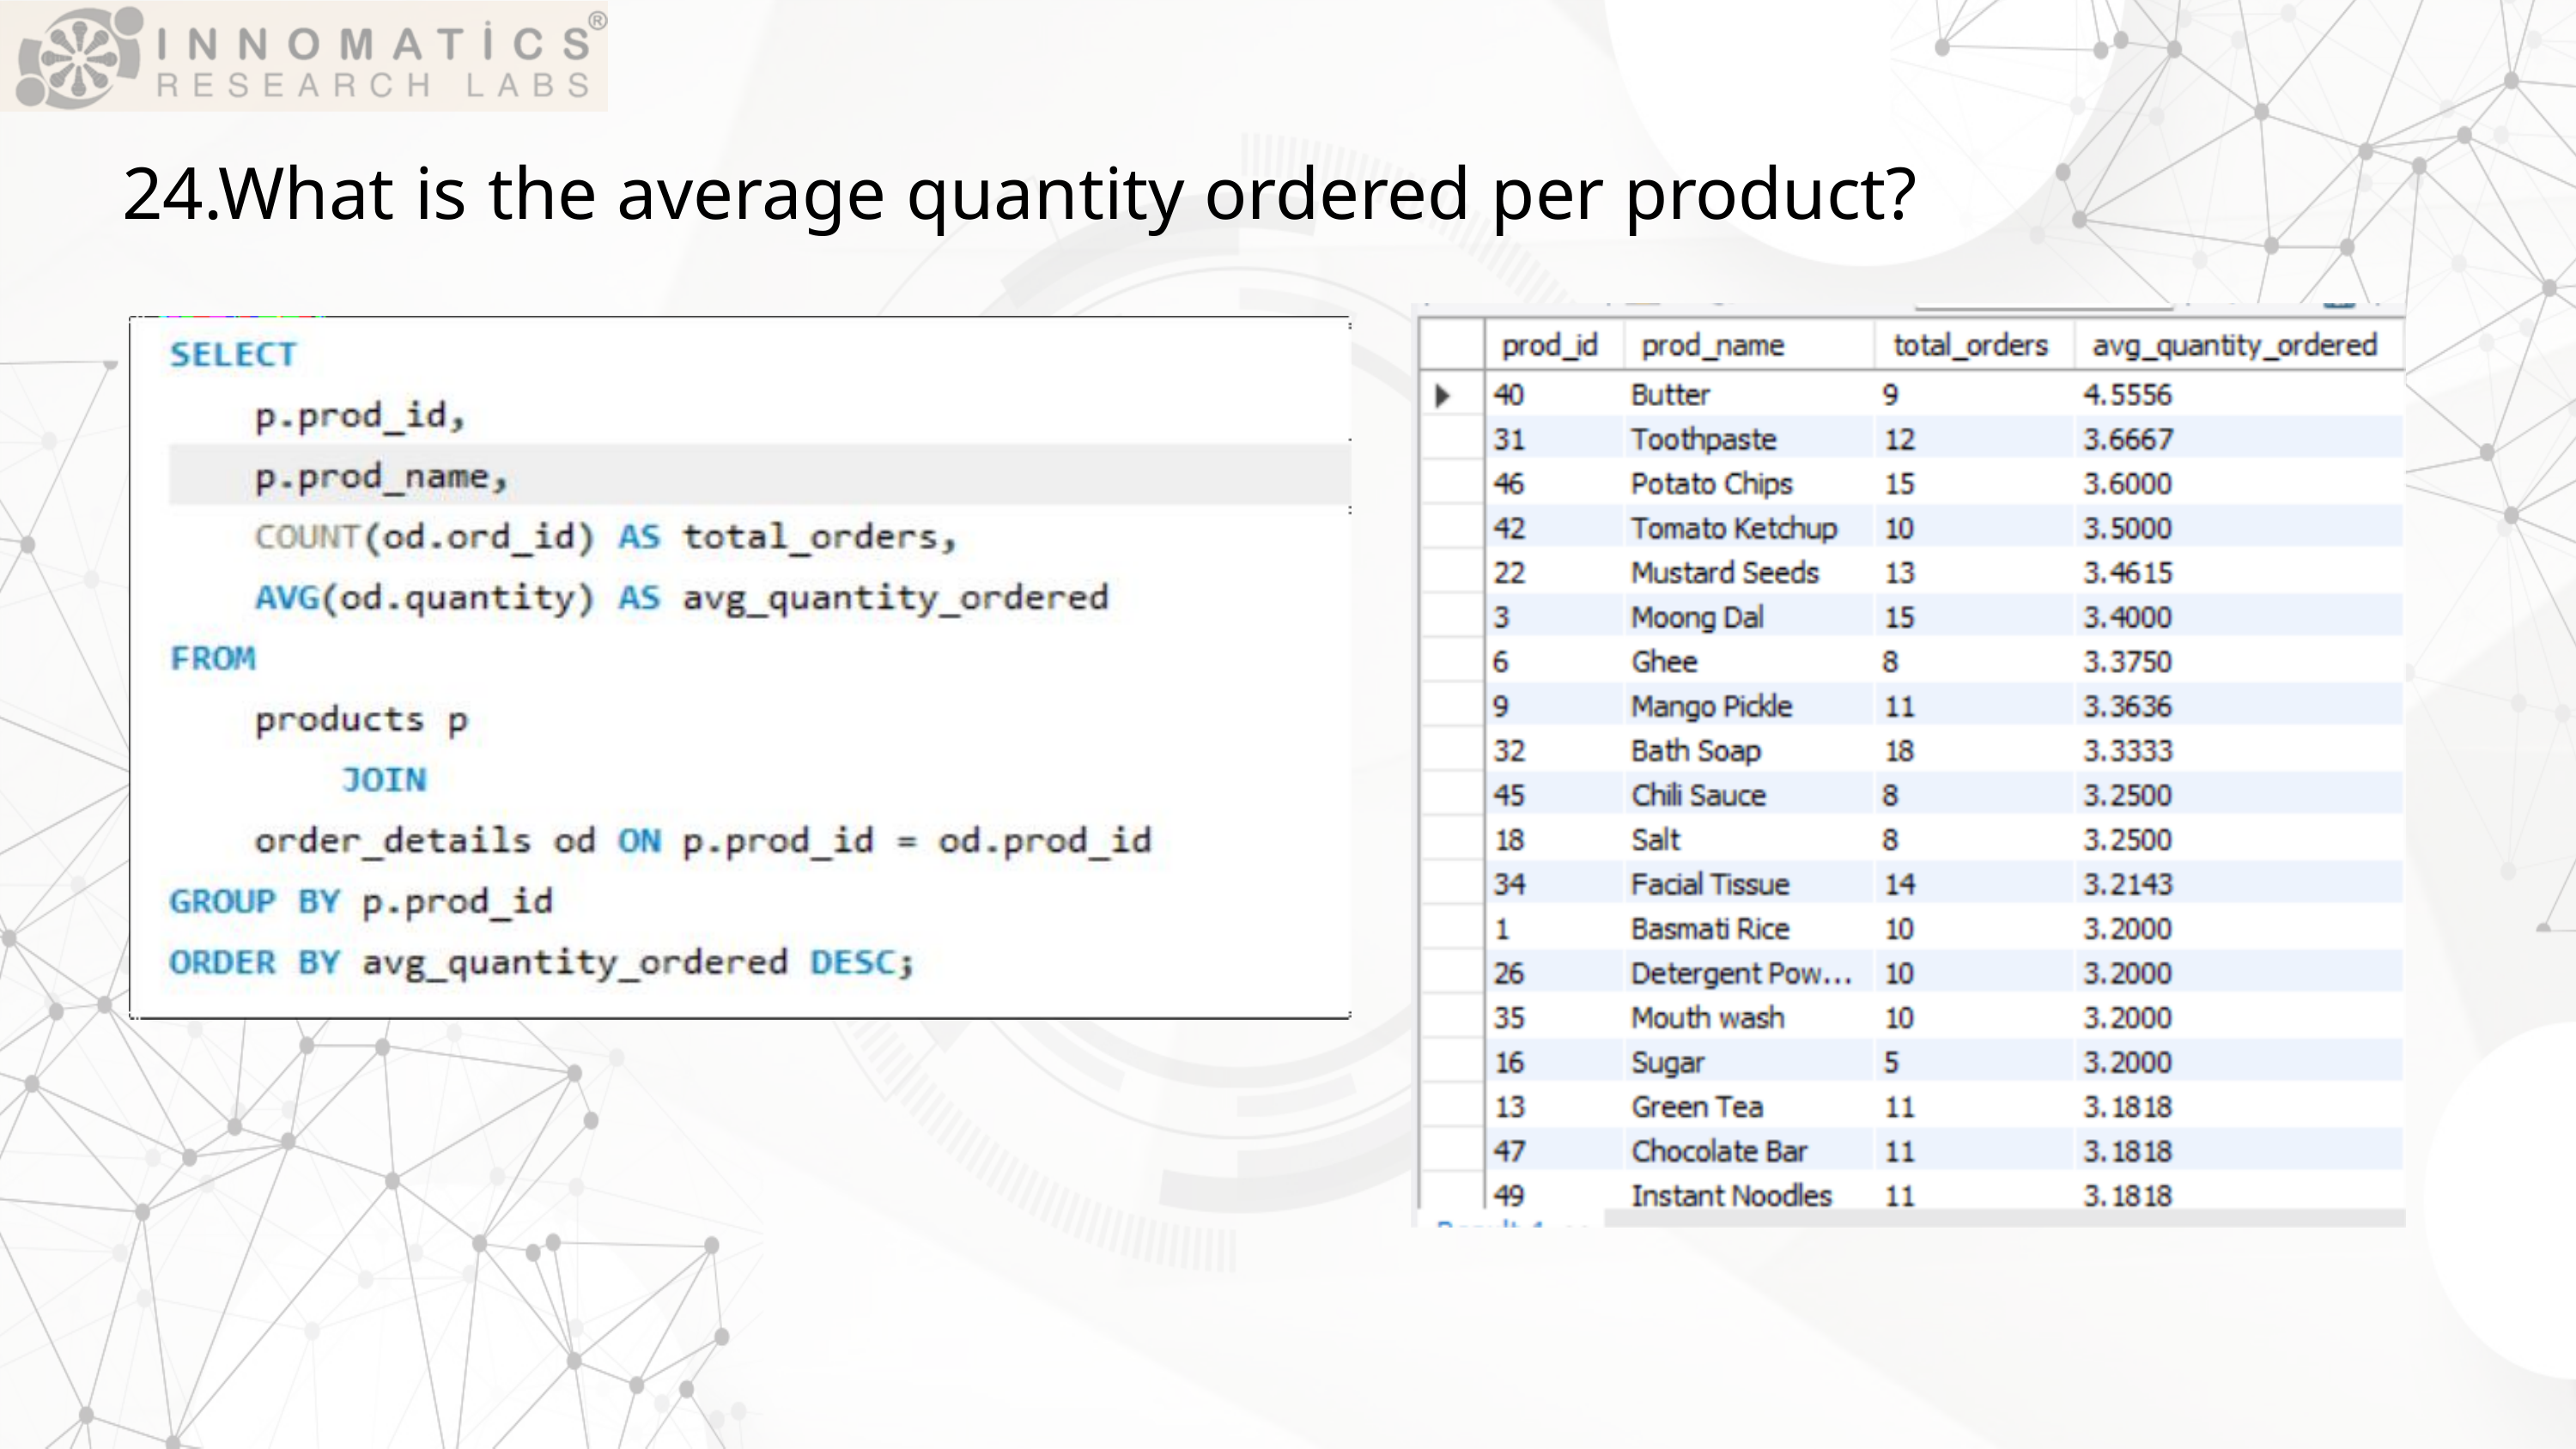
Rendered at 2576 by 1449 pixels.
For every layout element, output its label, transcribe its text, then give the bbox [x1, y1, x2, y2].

picture [1411, 303, 2406, 1228]
picture [0, 1, 608, 112]
title 24.What is the average quantity ordered per product? [0, 0, 2072, 312]
picture [128, 316, 1352, 1020]
